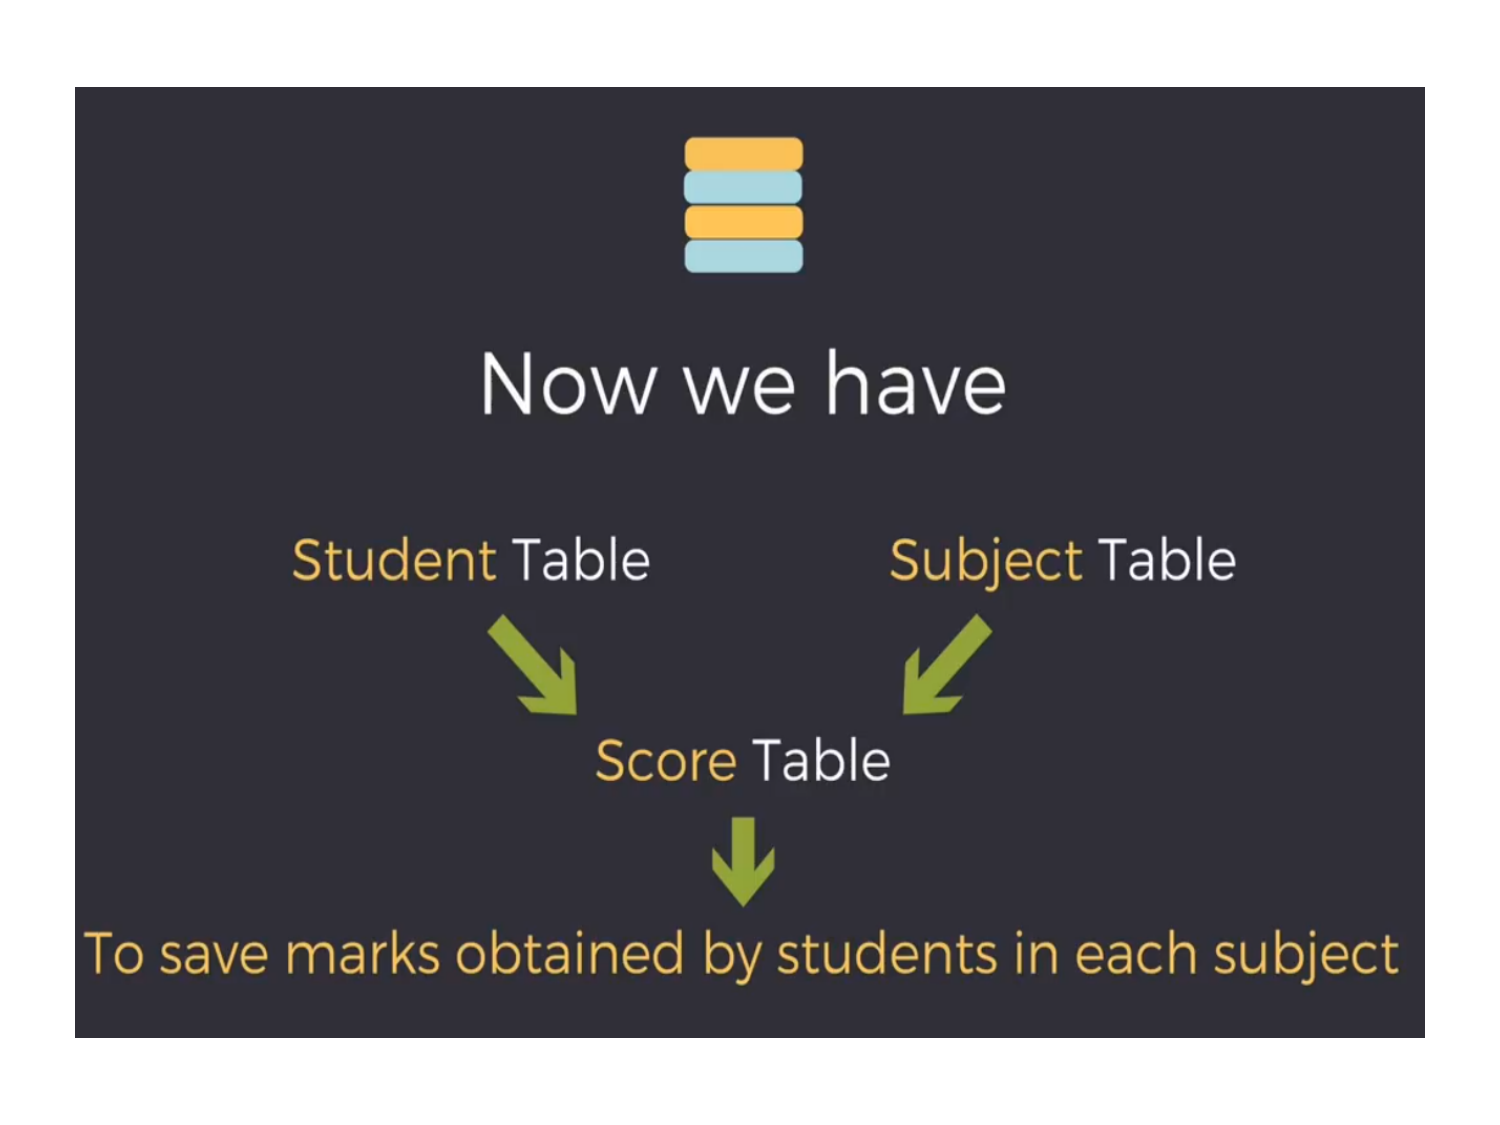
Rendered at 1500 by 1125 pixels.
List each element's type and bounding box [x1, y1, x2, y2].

list [74, 87, 1426, 1038]
